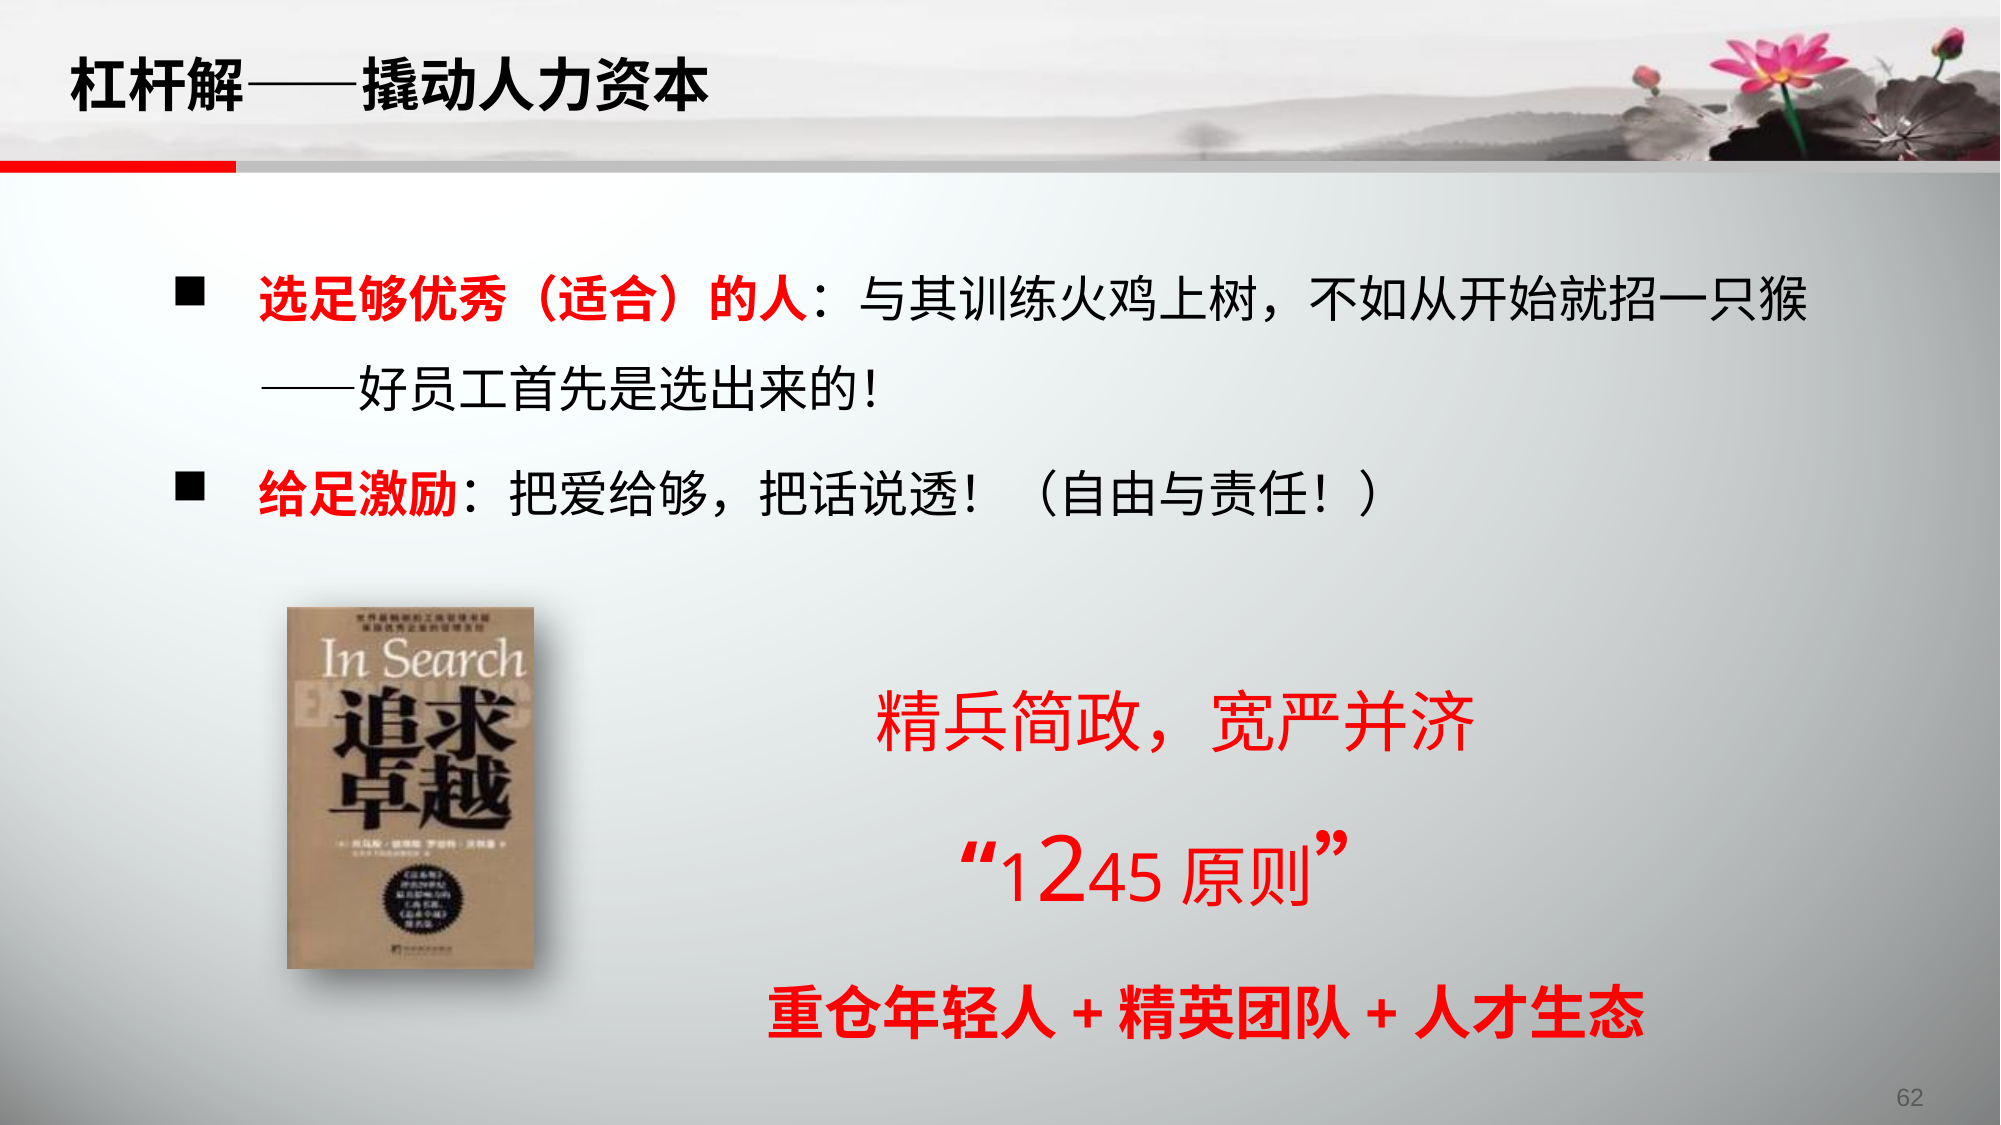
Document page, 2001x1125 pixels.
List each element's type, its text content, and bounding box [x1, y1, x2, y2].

list 选足够优秀（适合）的人：与其训练火鸡上树，不如从开始就招一只猴——好员工首先是选出来的！ 给足激励：把爱给够，把话说透！（自由与责任！） [156, 230, 1850, 547]
picture [0, 0, 2000, 160]
slide_number 62 [1818, 1073, 1940, 1117]
text_box 杠杆解——撬动人力资本 [55, 14, 1538, 152]
text_box “1245原则” [870, 802, 1413, 928]
text_box 精兵简政，宽严并济 [785, 672, 1492, 768]
picture [0, 173, 2000, 1125]
text_box 重仓年轻人+精英团队+人才生态 [676, 968, 1661, 1054]
